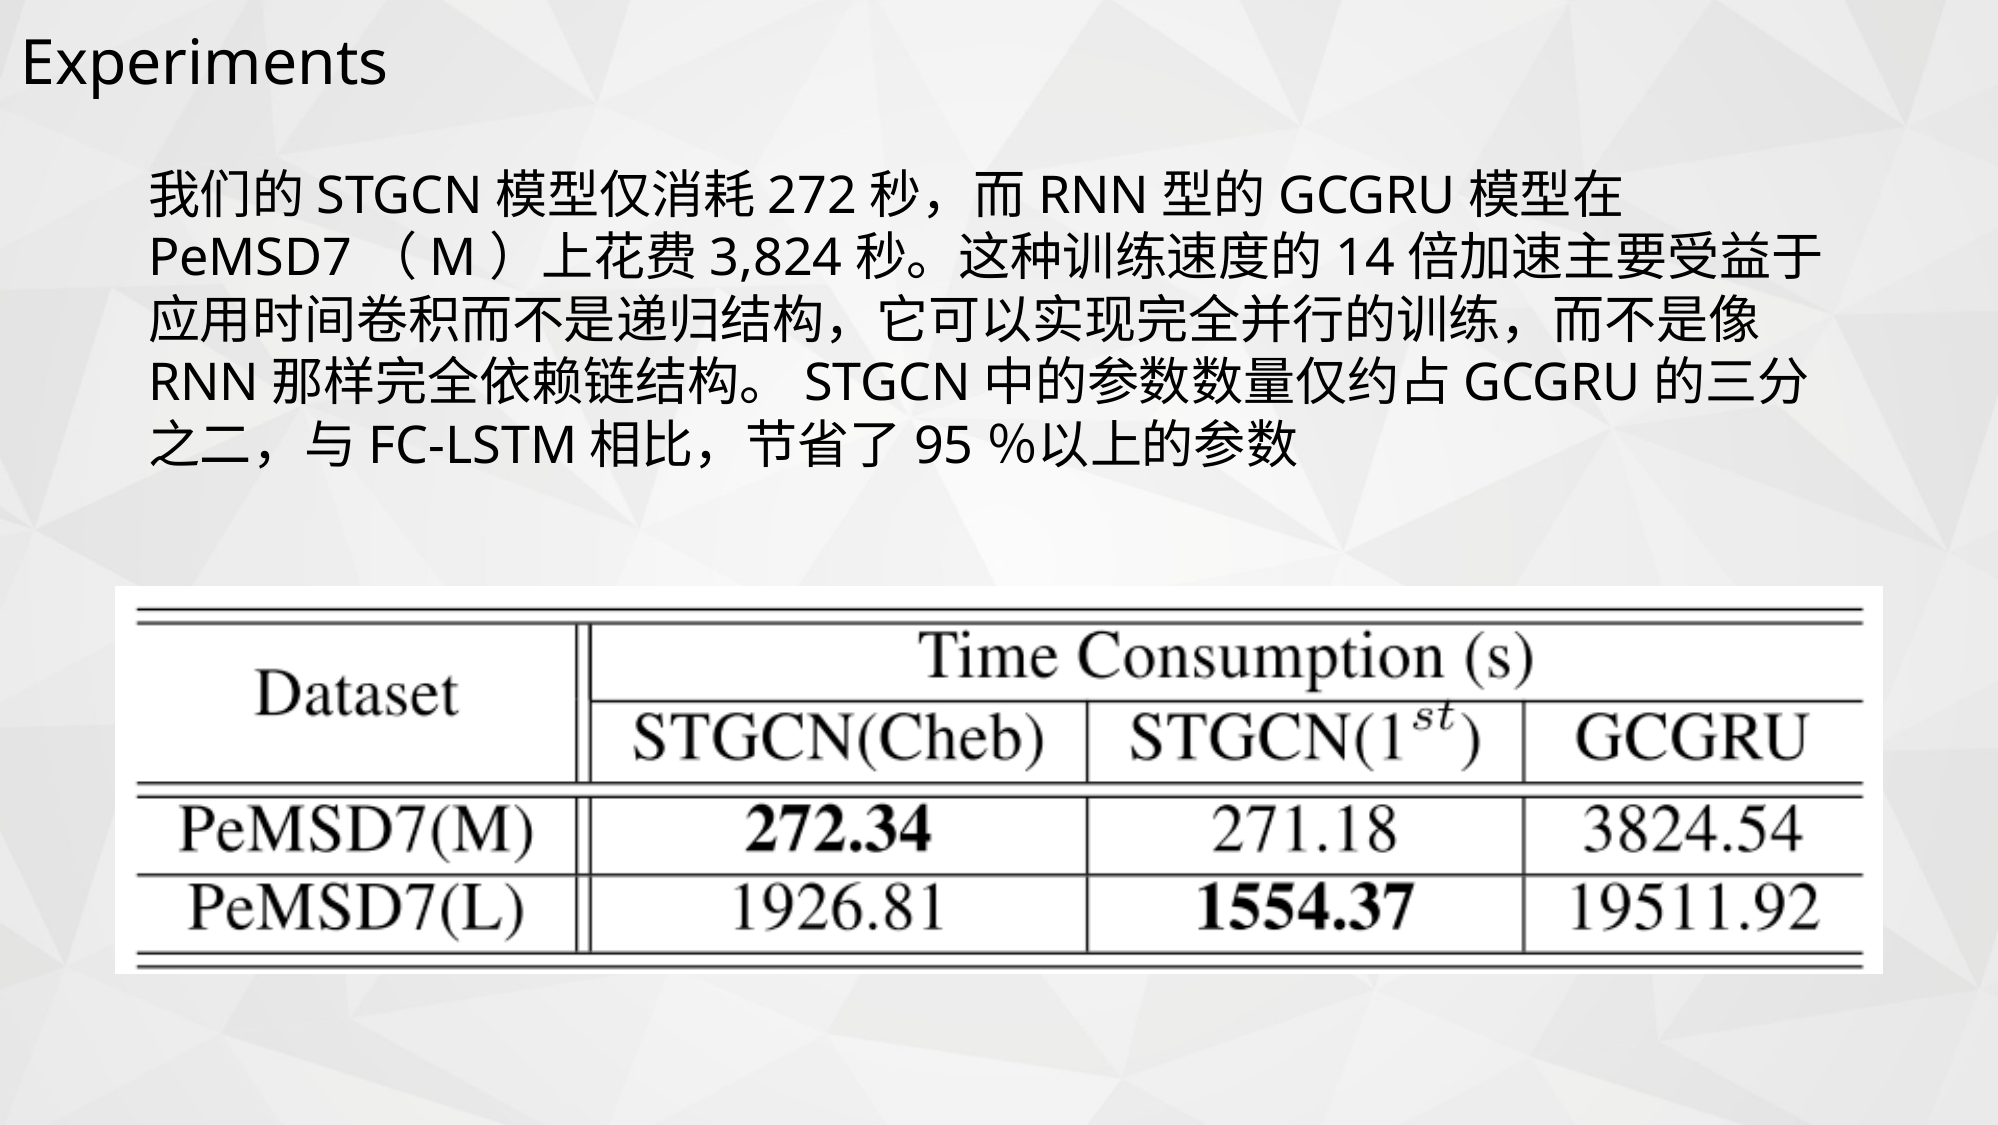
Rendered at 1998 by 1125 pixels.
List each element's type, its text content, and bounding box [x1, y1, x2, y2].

text_box Experiments [13, 14, 397, 104]
picture [0, 0, 1998, 1125]
text_box 我们的STGCN模型仅消耗272秒，而RNN型的GCGRU模型在PeMSD7（M）上花费3,824秒。这种训练速度的14倍加速主要受益于应用时间卷积而不是递归结构，它可以实现完全并行的训练，而不是像RNN那样完全依赖链结构。STGCN中的参数数量仅约占GCGRU的三分之二，与FC-LSTM相比，节省了95％以上的参数 [140, 153, 1858, 482]
